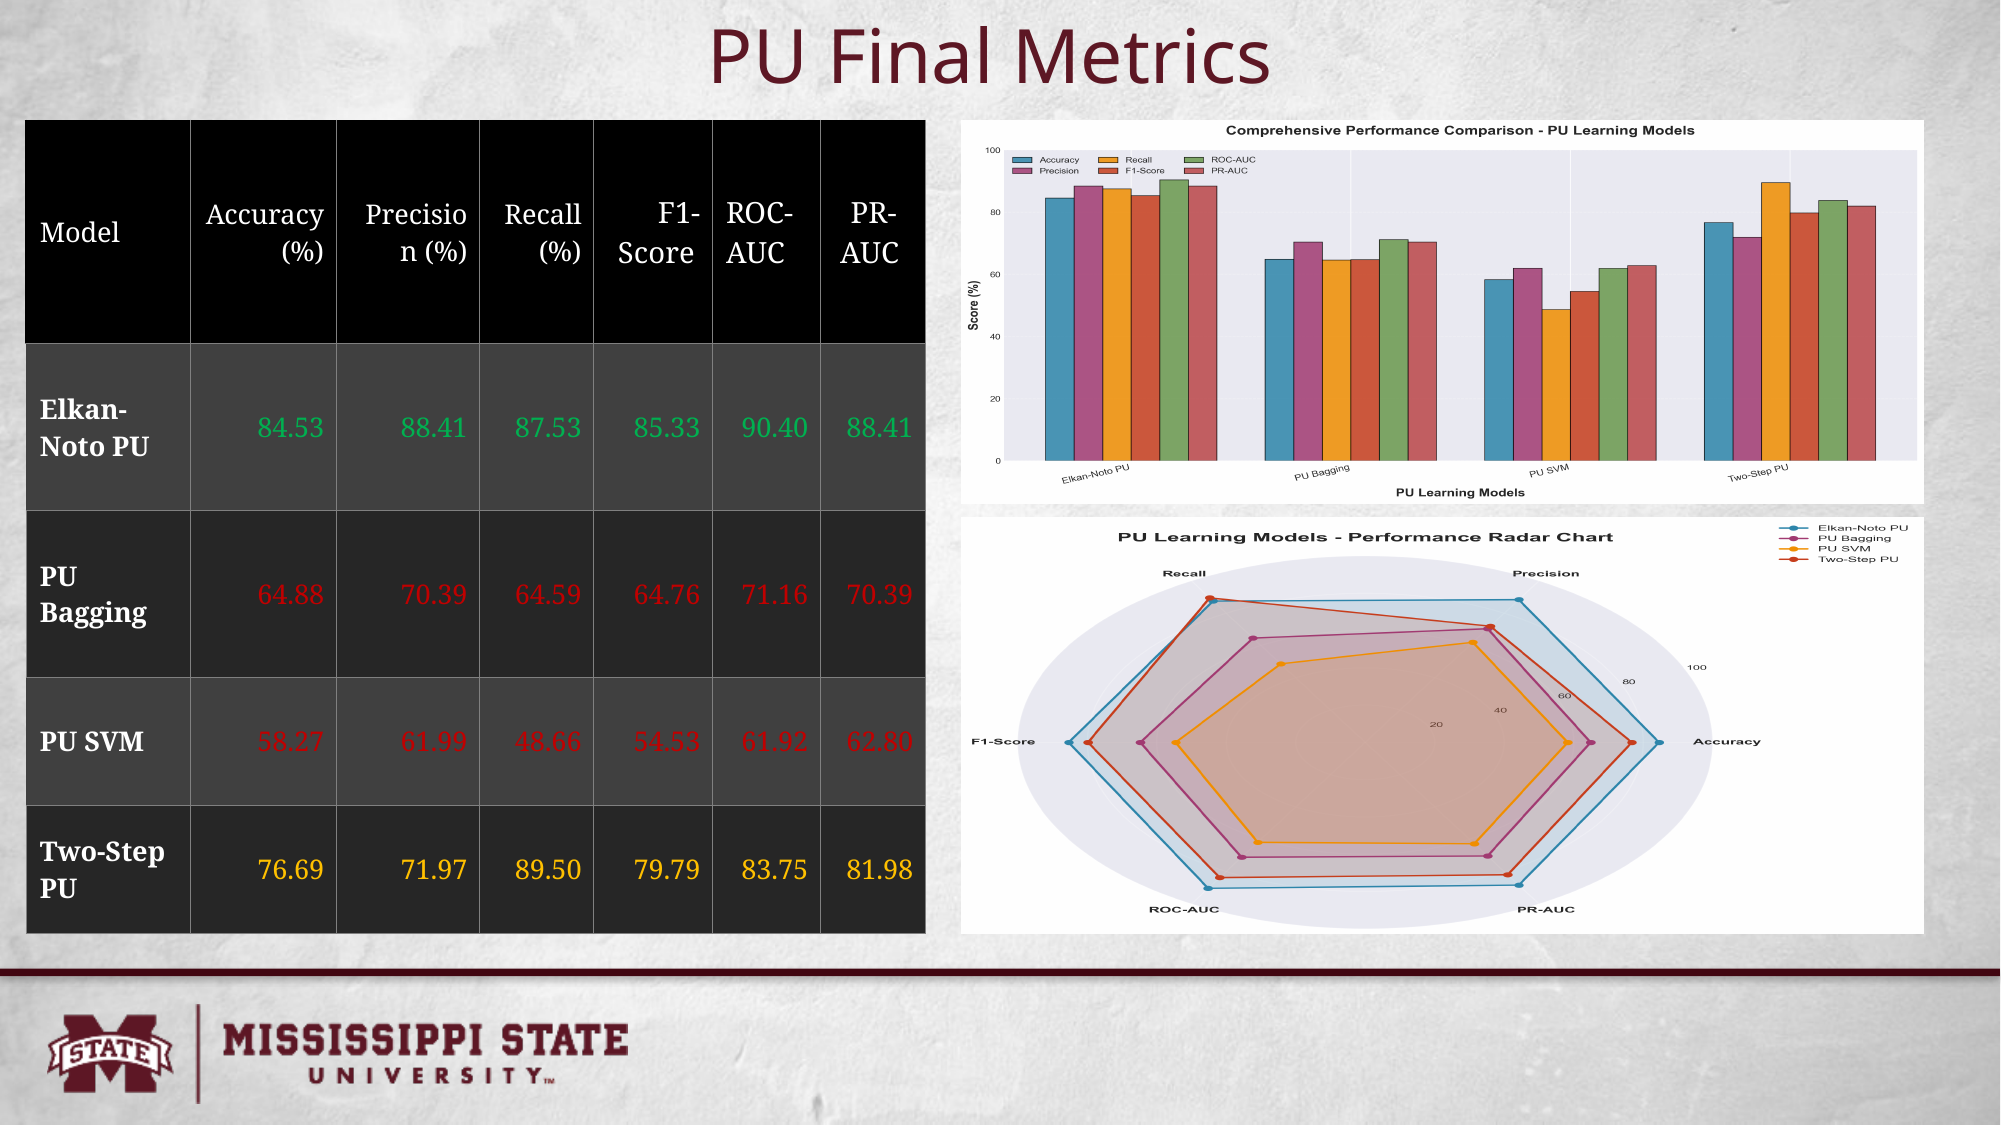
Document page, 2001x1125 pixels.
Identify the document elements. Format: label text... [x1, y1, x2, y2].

table_cell 70.39 [337, 511, 479, 677]
table_header Precision (%) [337, 122, 479, 343]
table_cell 70.39 [821, 511, 925, 677]
table_cell 87.53 [480, 344, 593, 510]
table_cell 54.53 [594, 678, 712, 805]
table_cell 71.16 [713, 511, 820, 677]
table_header Model [27, 122, 190, 343]
table_cell Elkan-Noto PU [26, 344, 190, 510]
picture [47, 1004, 628, 1104]
title PU Final Metrics [542, 0, 1458, 108]
table_cell 61.92 [713, 678, 820, 805]
table_cell 79.79 [594, 806, 712, 933]
table_header Accuracy (%) [191, 122, 336, 343]
table_cell 90.40 [713, 344, 820, 510]
table_header F1-Score [594, 122, 712, 343]
table_cell 81.98 [821, 806, 925, 933]
table_cell 85.33 [594, 344, 712, 510]
table_cell PU Bagging [27, 511, 190, 677]
table_cell 61.99 [337, 678, 479, 805]
table_cell 88.41 [337, 344, 479, 510]
table_cell 64.76 [594, 511, 712, 677]
table_cell 71.97 [337, 806, 479, 933]
table_cell 64.59 [480, 511, 593, 677]
picture [961, 517, 1924, 934]
table_cell 62.80 [821, 678, 925, 805]
table_cell Two-Step PU [27, 806, 190, 933]
table_header PR-AUC [821, 122, 925, 343]
table_header Recall (%) [480, 122, 593, 343]
table_cell 64.88 [191, 511, 336, 677]
table_cell 76.69 [191, 806, 336, 933]
picture [961, 120, 1924, 504]
table_cell 88.41 [821, 344, 925, 510]
table_cell PU SVM [26, 678, 190, 805]
table_cell 83.75 [713, 806, 820, 933]
table_cell 84.53 [191, 344, 336, 510]
table_header ROC-AUC [713, 122, 820, 343]
table_cell 48.66 [480, 678, 593, 805]
table_cell 58.27 [191, 678, 336, 805]
table_cell 89.50 [480, 806, 593, 933]
